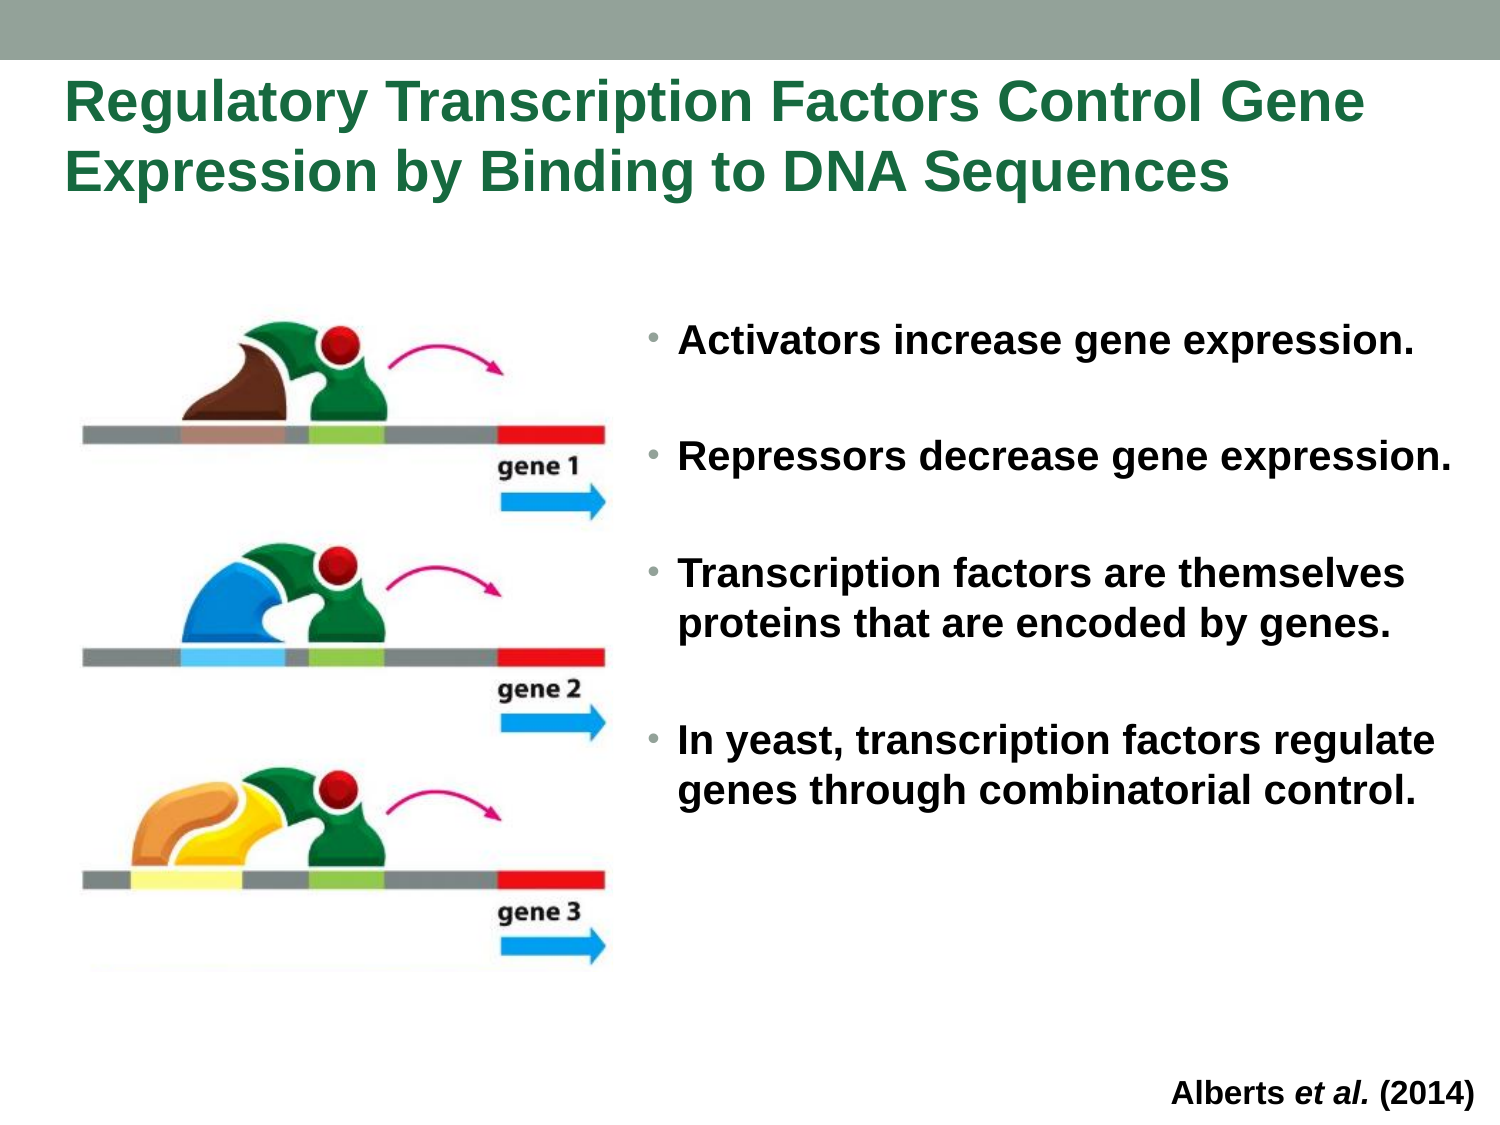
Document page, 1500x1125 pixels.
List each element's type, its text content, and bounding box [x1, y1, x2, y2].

text_box Activators increase gene expression. Repressors decrease gene expression. Transcription factors are themselves proteins that are encoded by genes. In yeast, transcription factors regulate genes through combinatorial control. [632, 304, 1475, 1015]
text_box Regulatory Transcription Factors Control Gene Expression by Binding to DNA Sequences [49, 55, 1403, 211]
picture [49, 304, 614, 973]
text_box Alberts et al. (2014) [1155, 1064, 1491, 1120]
